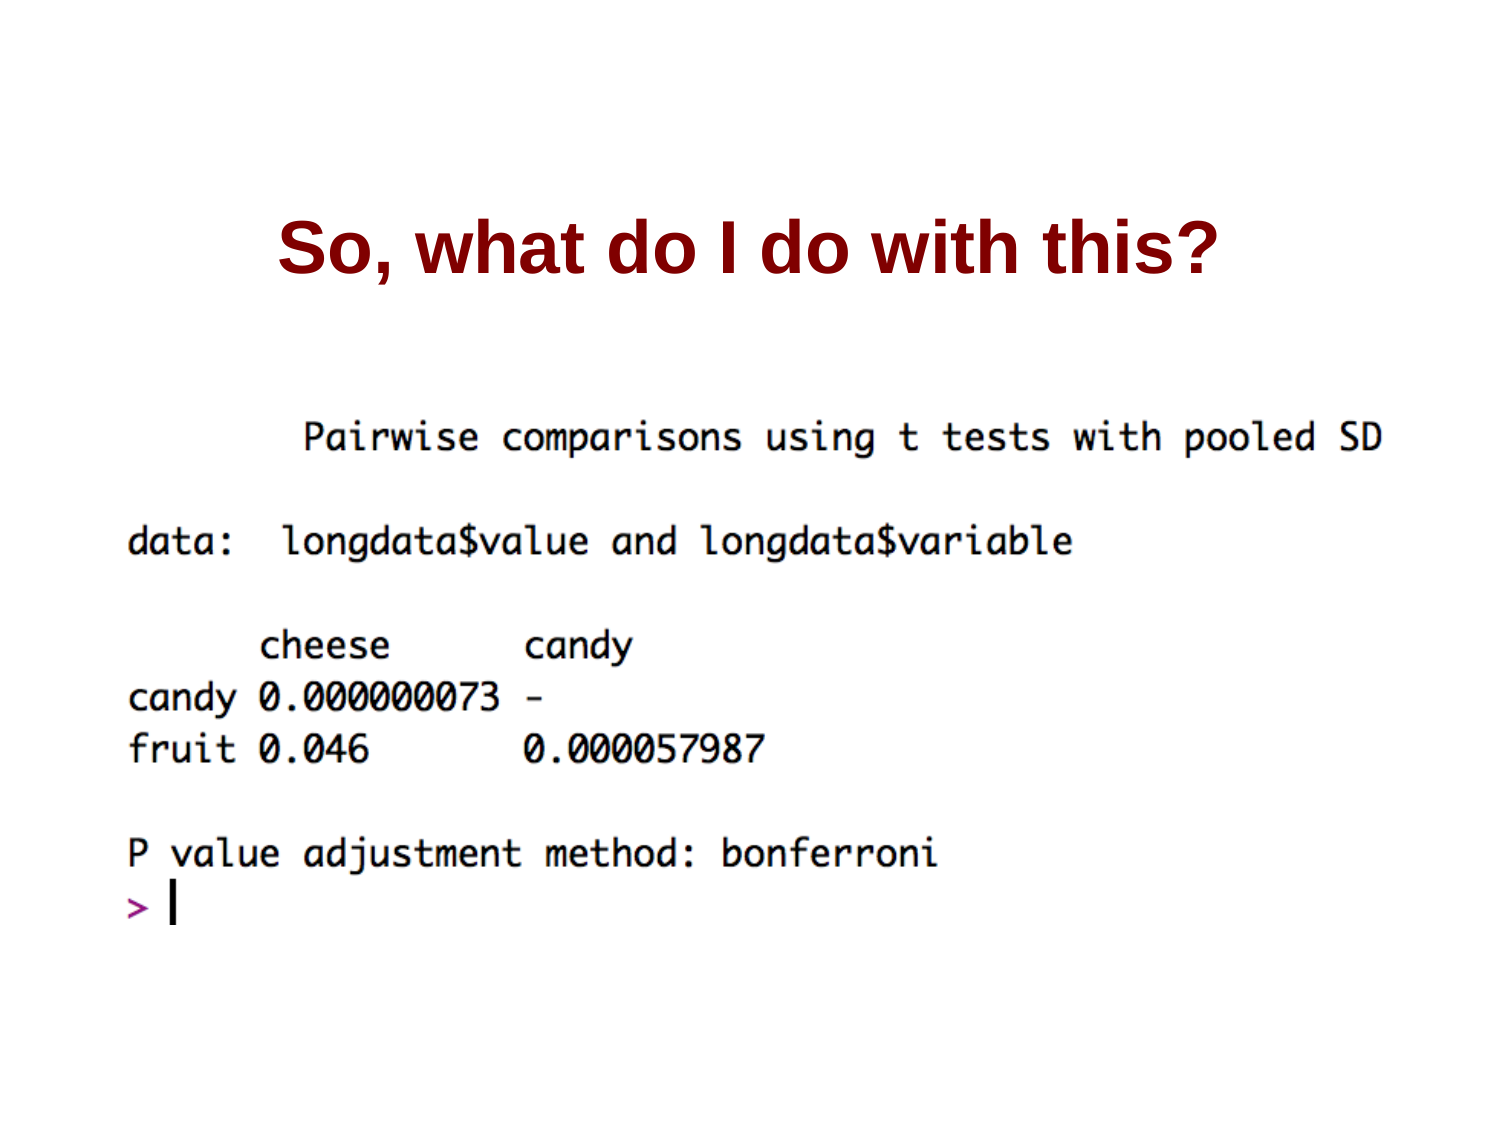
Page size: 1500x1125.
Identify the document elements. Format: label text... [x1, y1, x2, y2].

title So, what do I do with this? [112, 199, 1388, 288]
picture [112, 374, 1418, 926]
